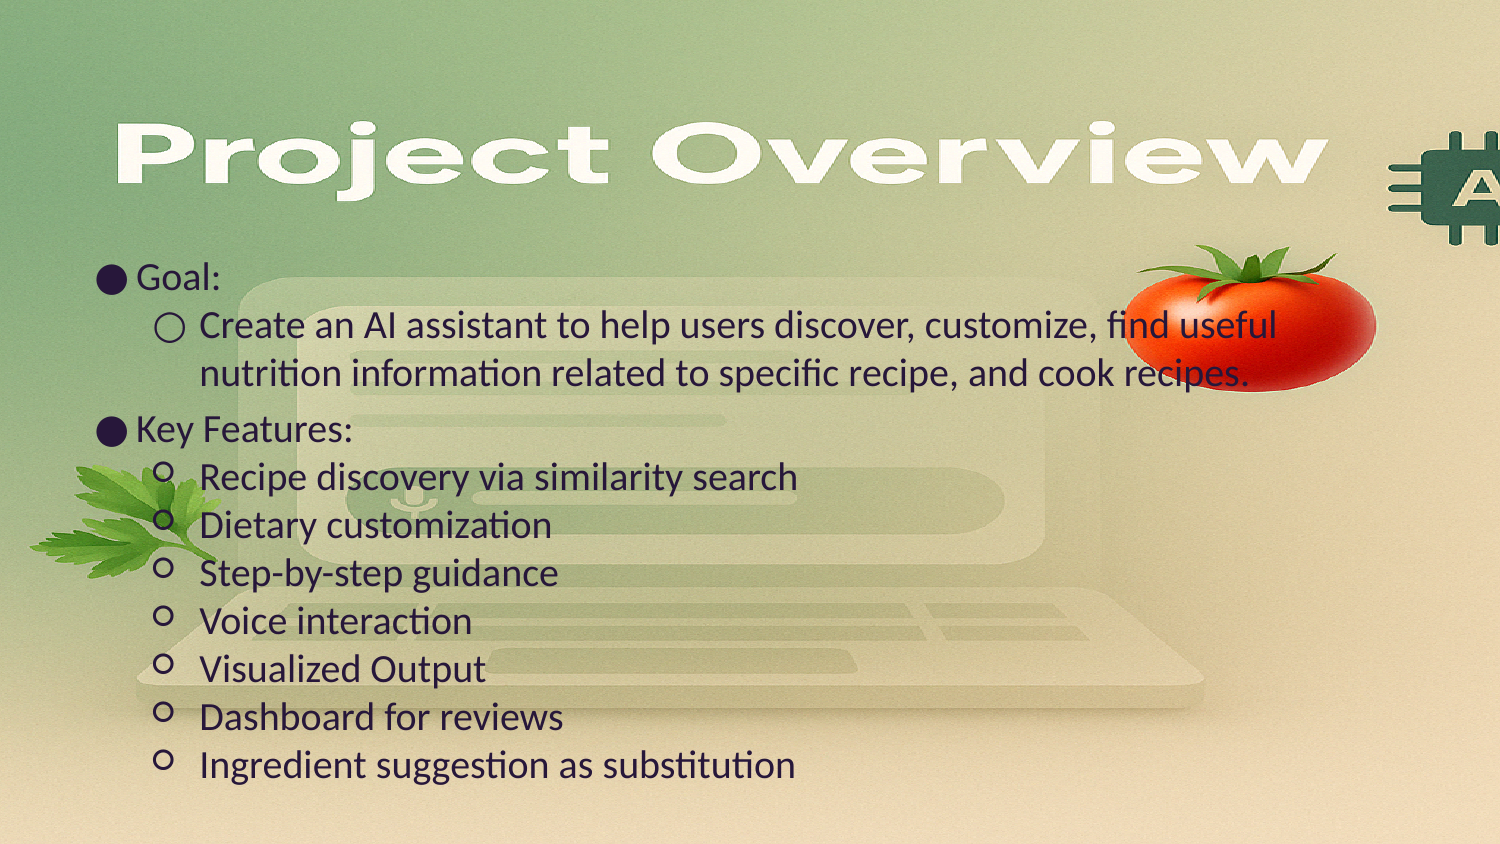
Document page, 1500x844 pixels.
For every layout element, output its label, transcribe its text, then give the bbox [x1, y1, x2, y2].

picture [0, 0, 1500, 844]
list Goal: Create an AI assistant to help users discover, customize, find useful nutrition information related to specific recipe, and cook recipes. Key Features: Recipe discovery via similarity search Dietary customization Step-by-step guidance Voice interaction Visualized Output Dashboard for reviews Ingredient suggestion as substitution [67, 243, 1418, 800]
